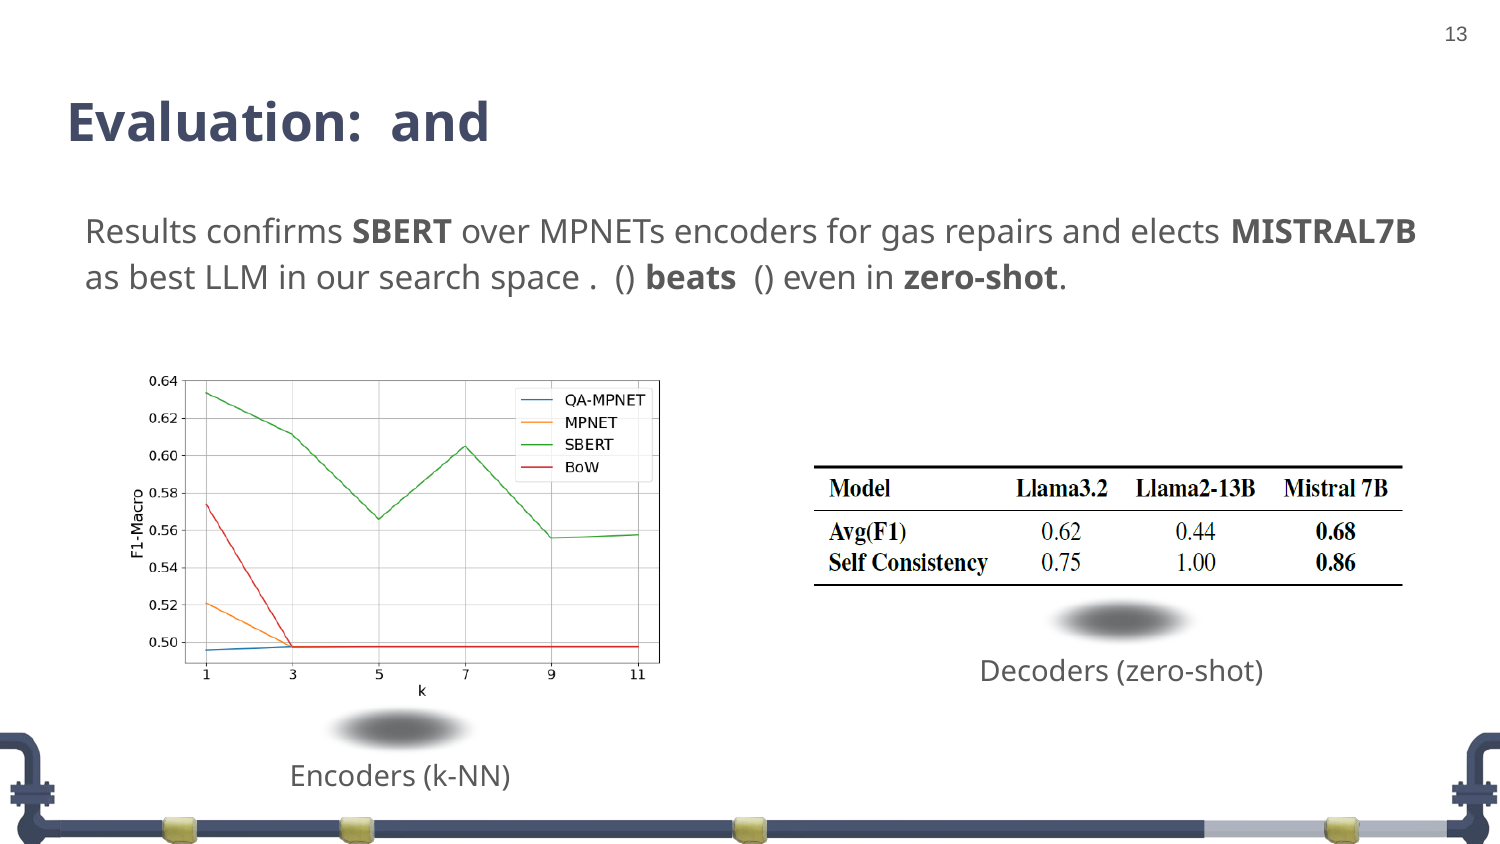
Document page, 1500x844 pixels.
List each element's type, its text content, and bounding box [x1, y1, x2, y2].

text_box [954, 599, 1289, 696]
text_box Encoders (k-NN) [233, 749, 568, 800]
picture [814, 459, 1406, 592]
picture [0, 347, 1500, 844]
slide_number 13 [1392, 1, 1483, 66]
